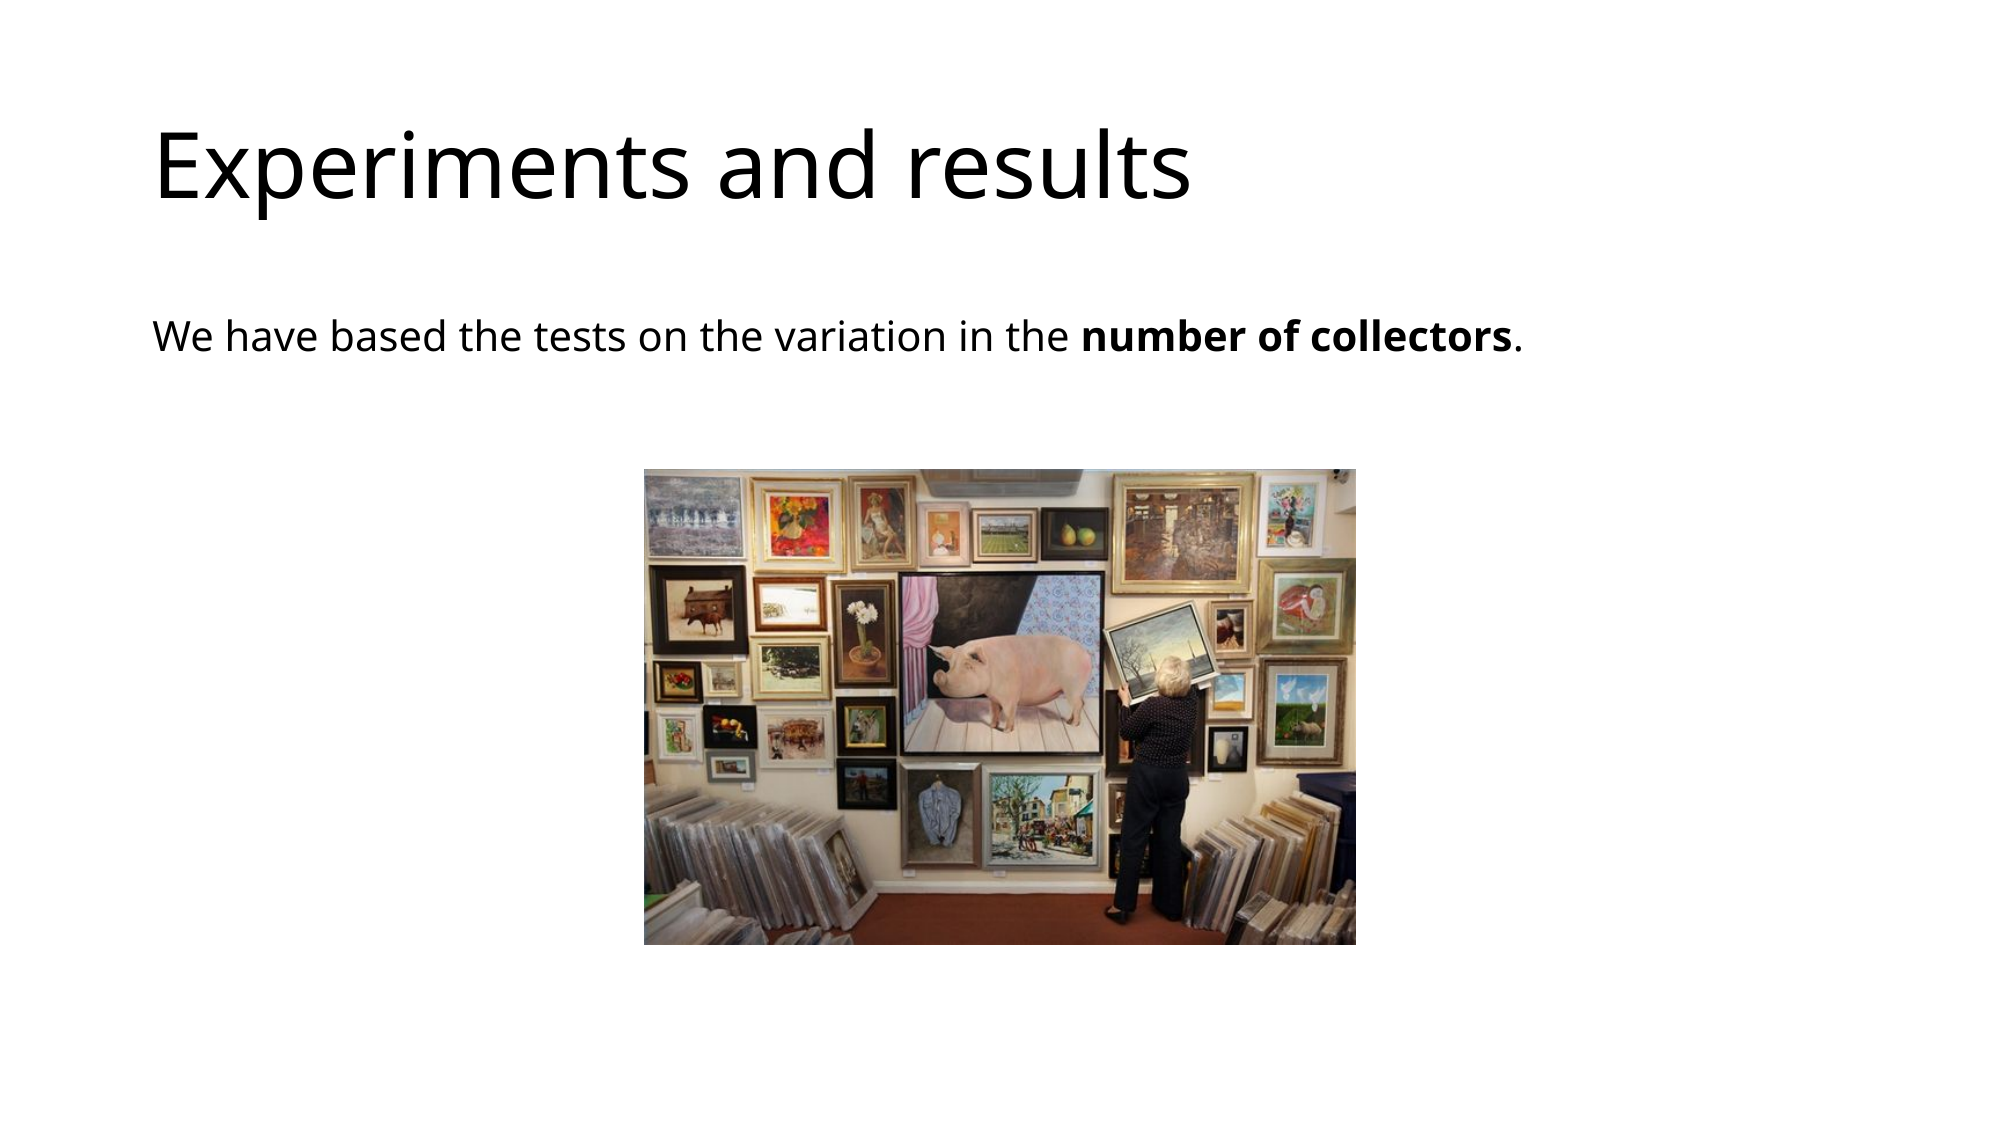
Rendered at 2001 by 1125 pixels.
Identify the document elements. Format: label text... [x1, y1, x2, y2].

picture [644, 469, 1356, 945]
title Experiments and results [137, 59, 1863, 278]
list We have based the tests on the variation in the number of collectors. [137, 277, 1721, 370]
